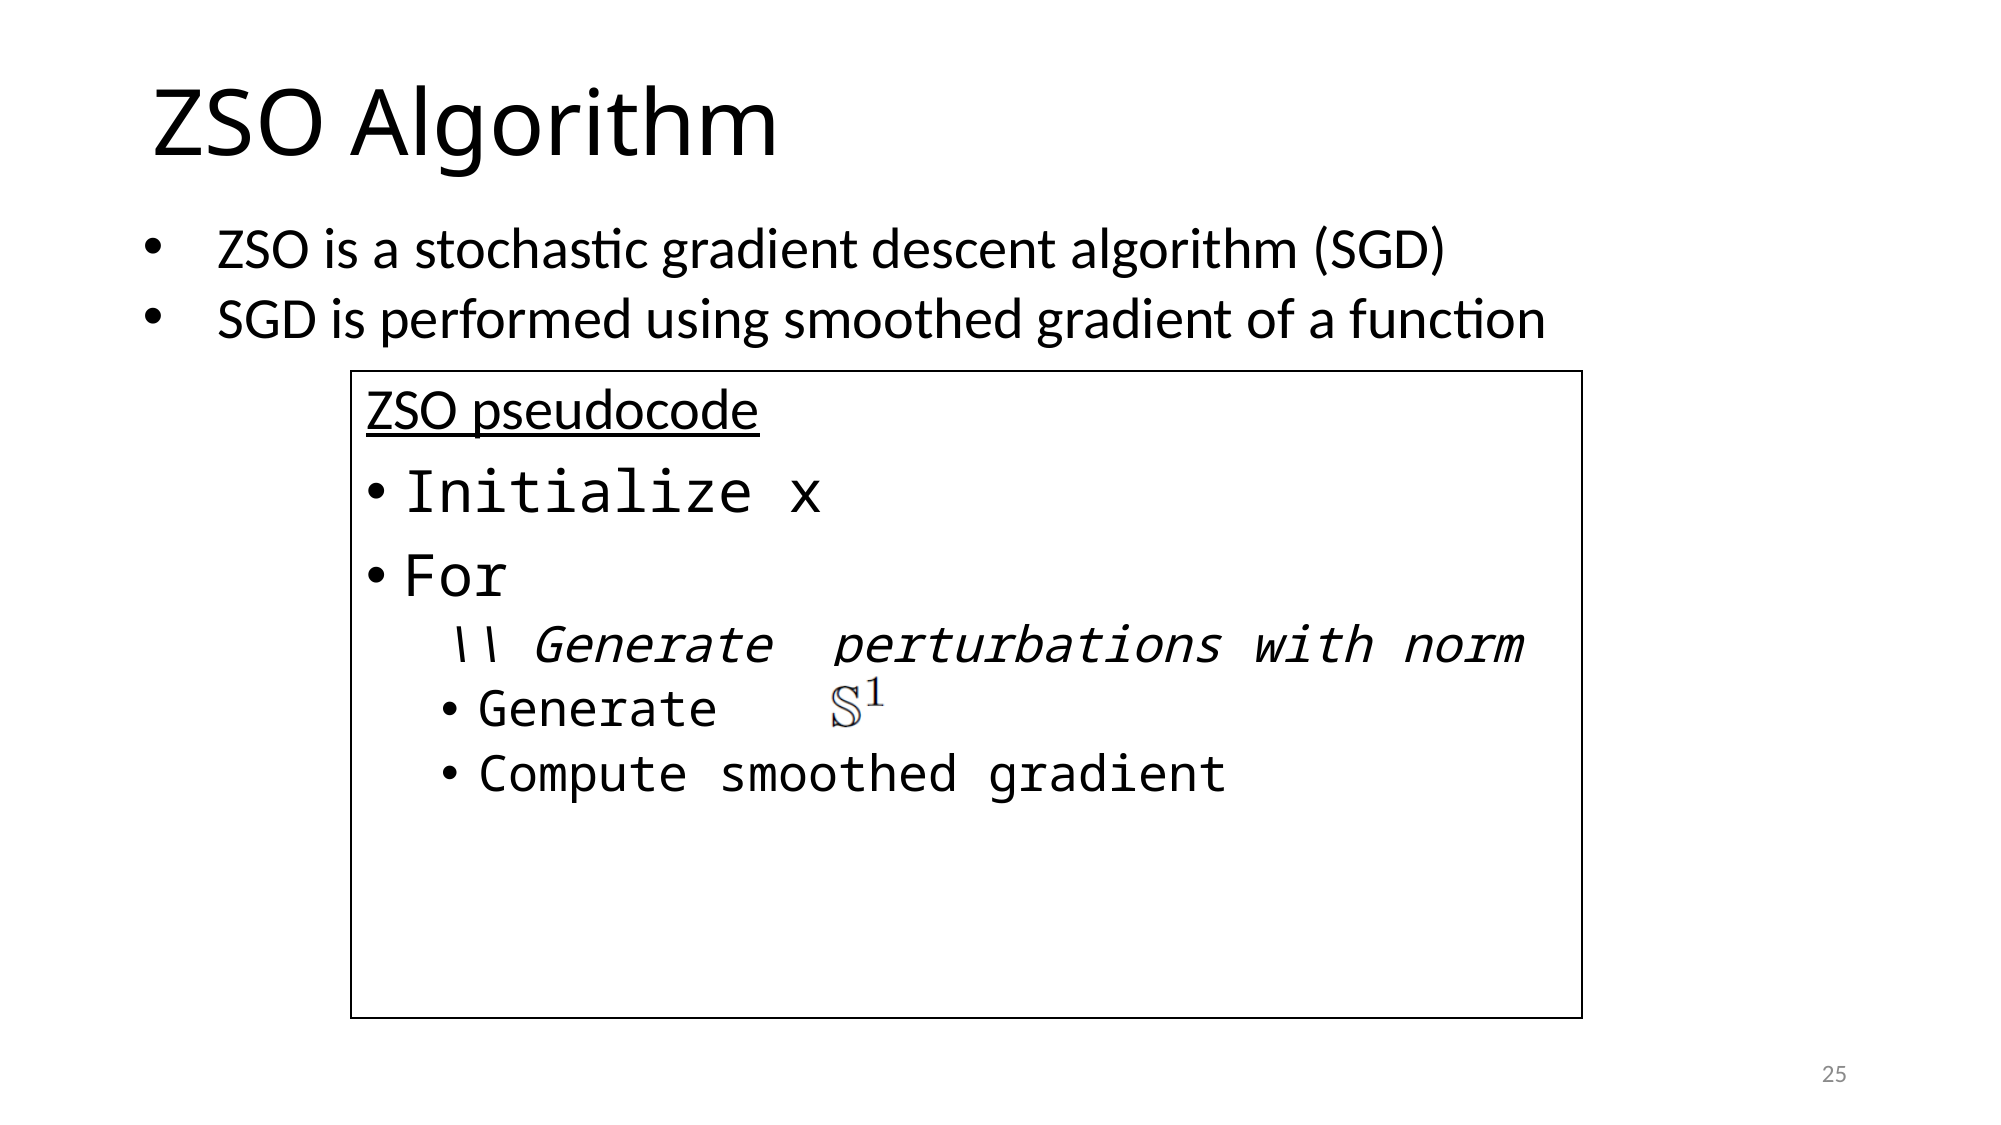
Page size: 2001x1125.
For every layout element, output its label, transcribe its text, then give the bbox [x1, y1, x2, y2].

picture [820, 666, 896, 739]
title ZSO Algorithm [137, 59, 1863, 192]
slide_number 25 [1412, 1042, 1863, 1103]
